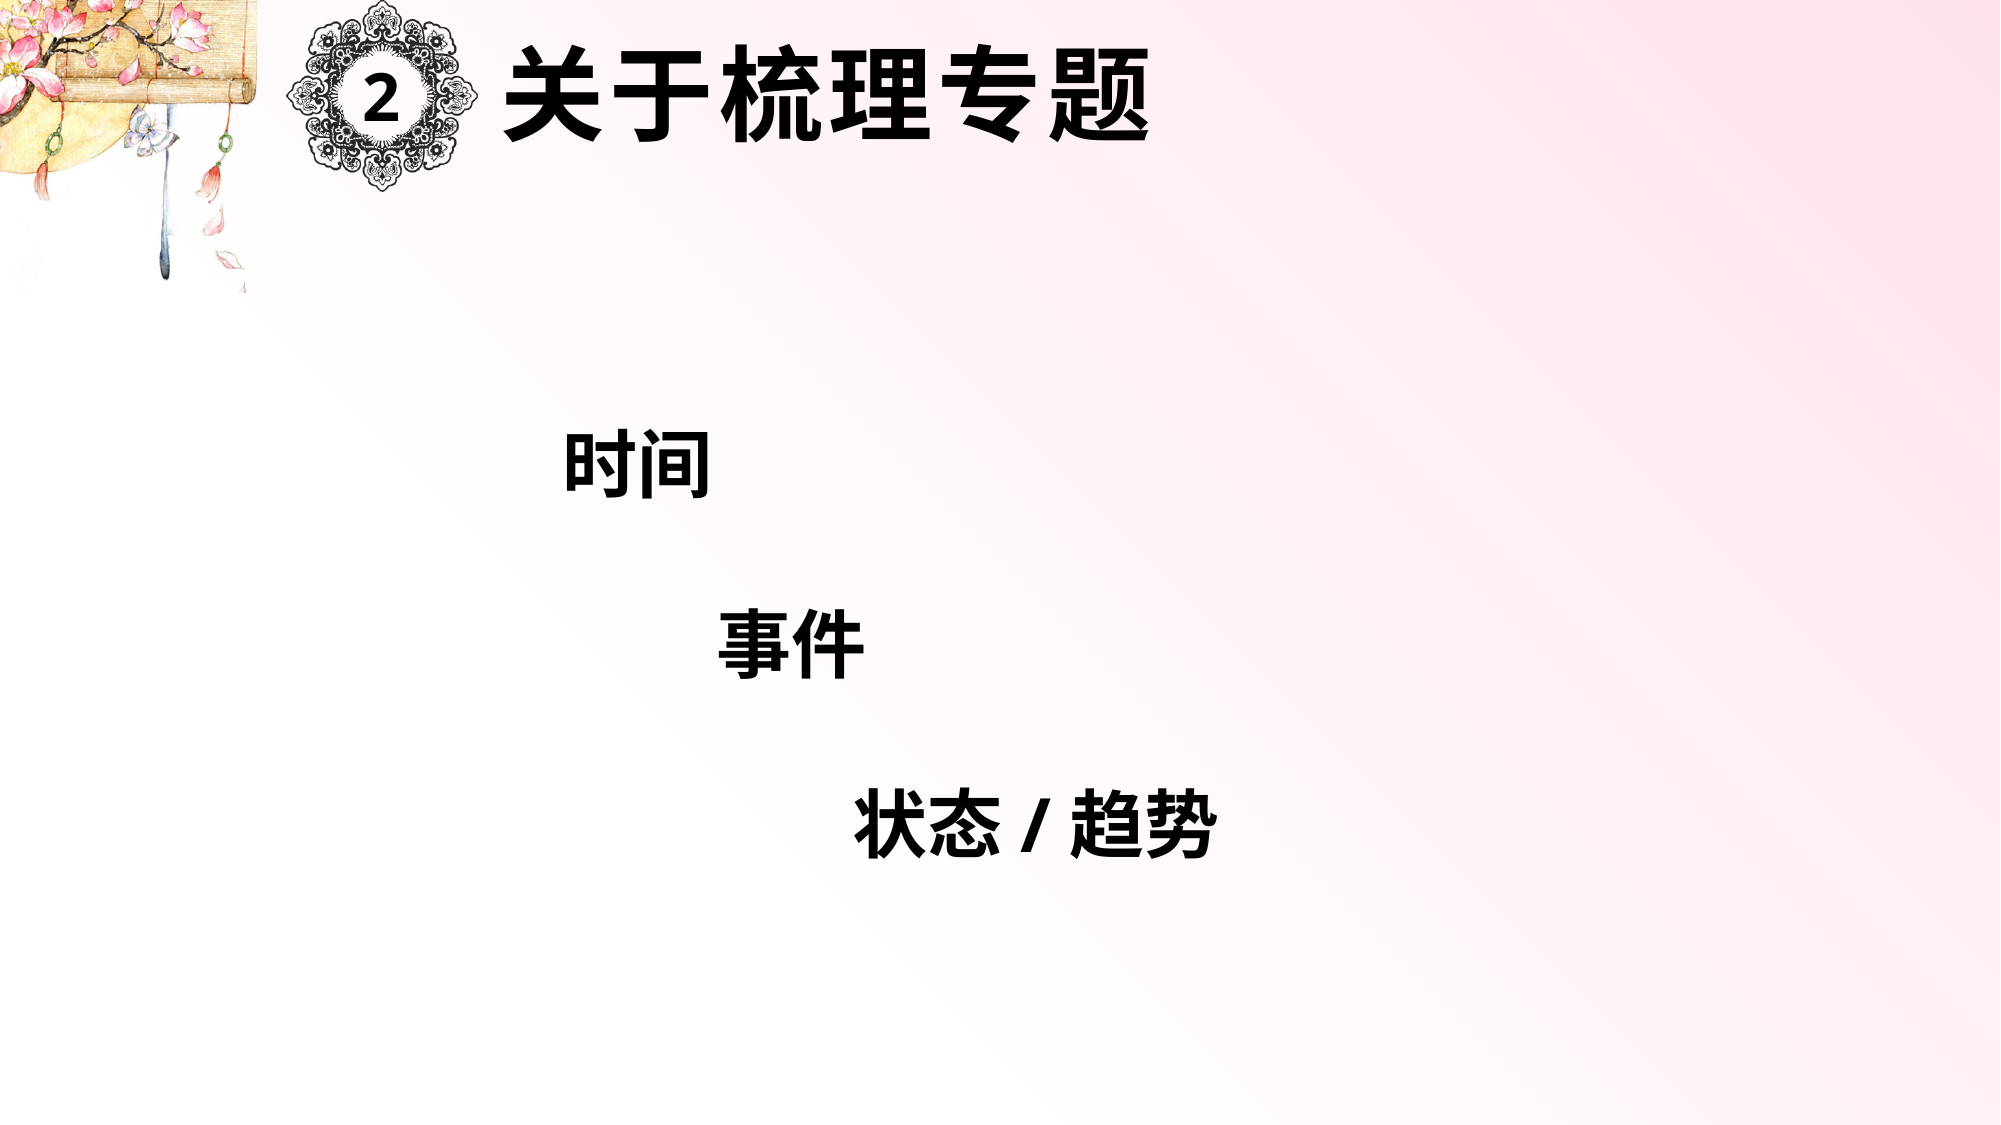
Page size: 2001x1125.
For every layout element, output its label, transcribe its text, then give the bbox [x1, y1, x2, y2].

picture [0, 0, 257, 293]
text_box 时间 事件 状态/趋势 [547, 319, 1307, 875]
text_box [285, 0, 1299, 192]
